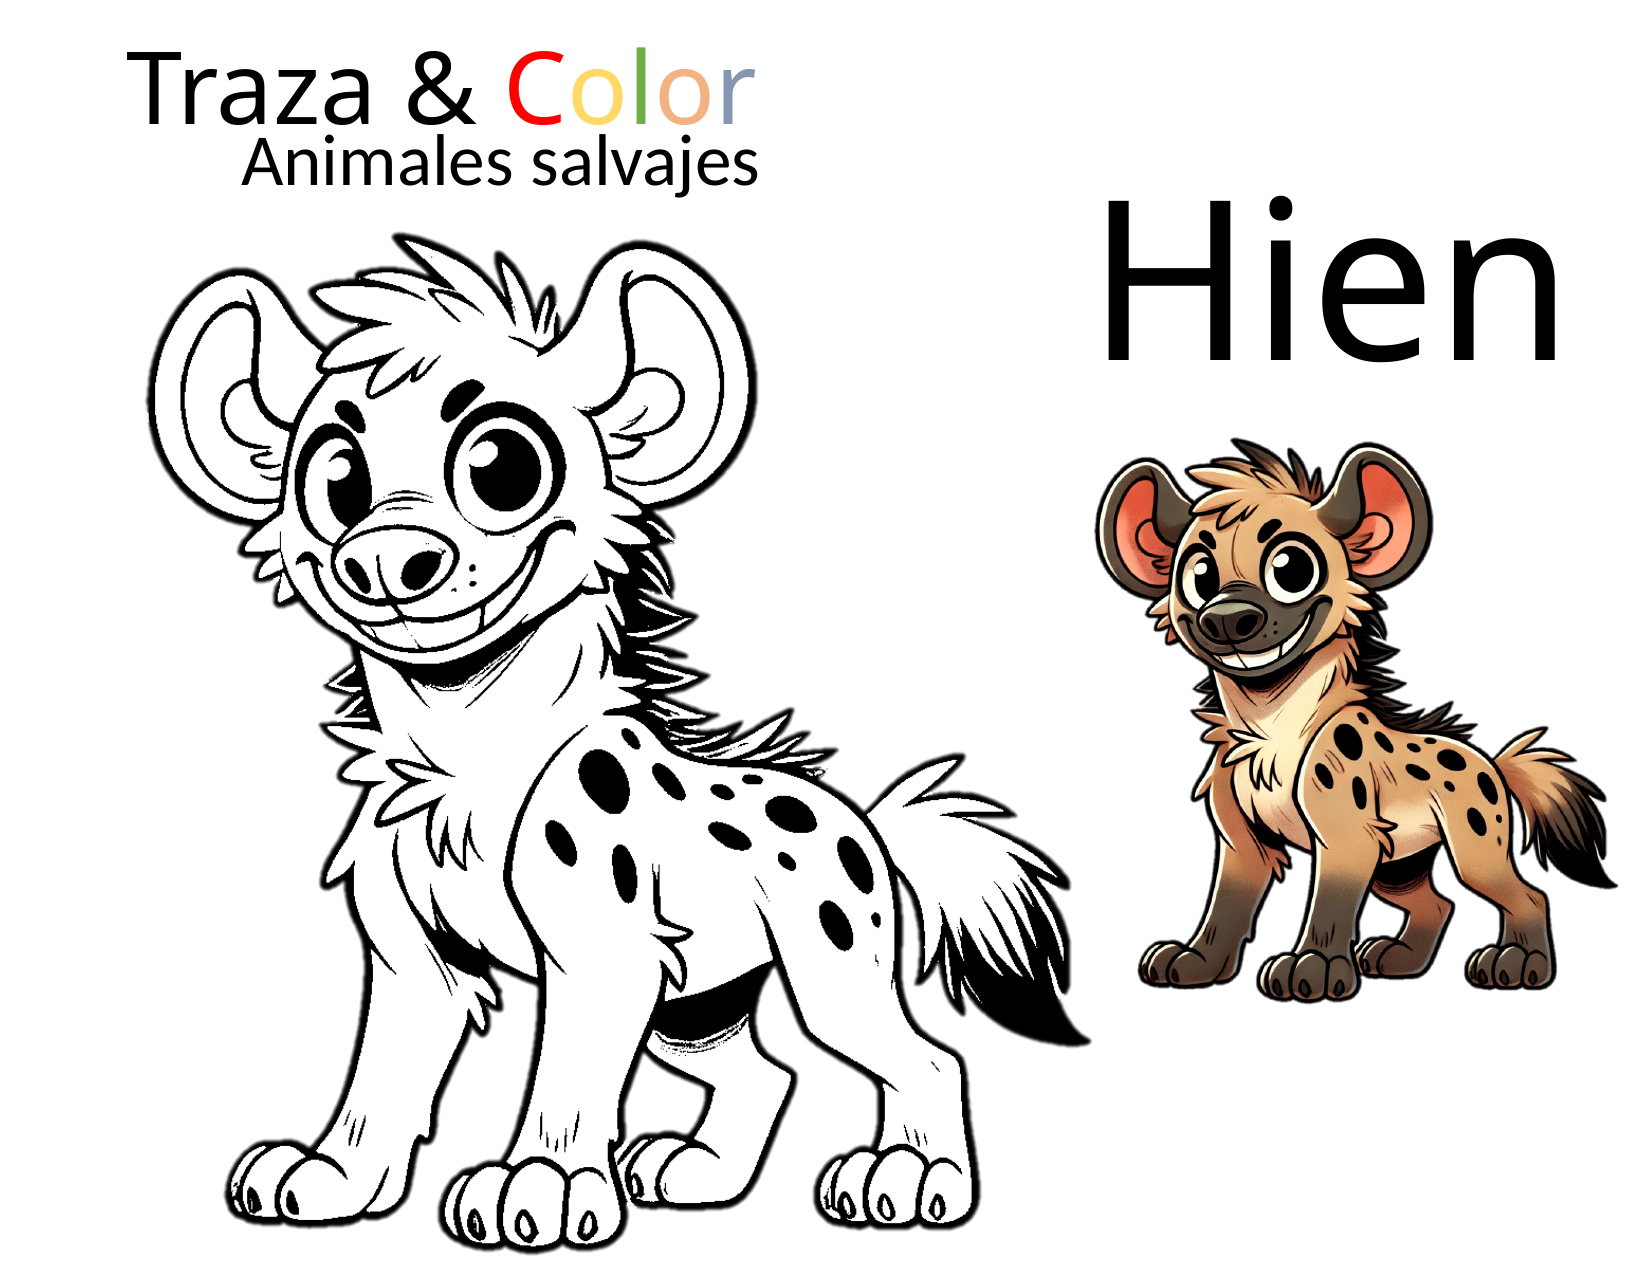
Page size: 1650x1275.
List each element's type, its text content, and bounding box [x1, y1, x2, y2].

text_box Traza & Color [111, 16, 916, 152]
text_box Animales salvajes [116, 152, 886, 192]
picture [61, 192, 1647, 1275]
text_box Hiena [1047, 130, 1614, 415]
